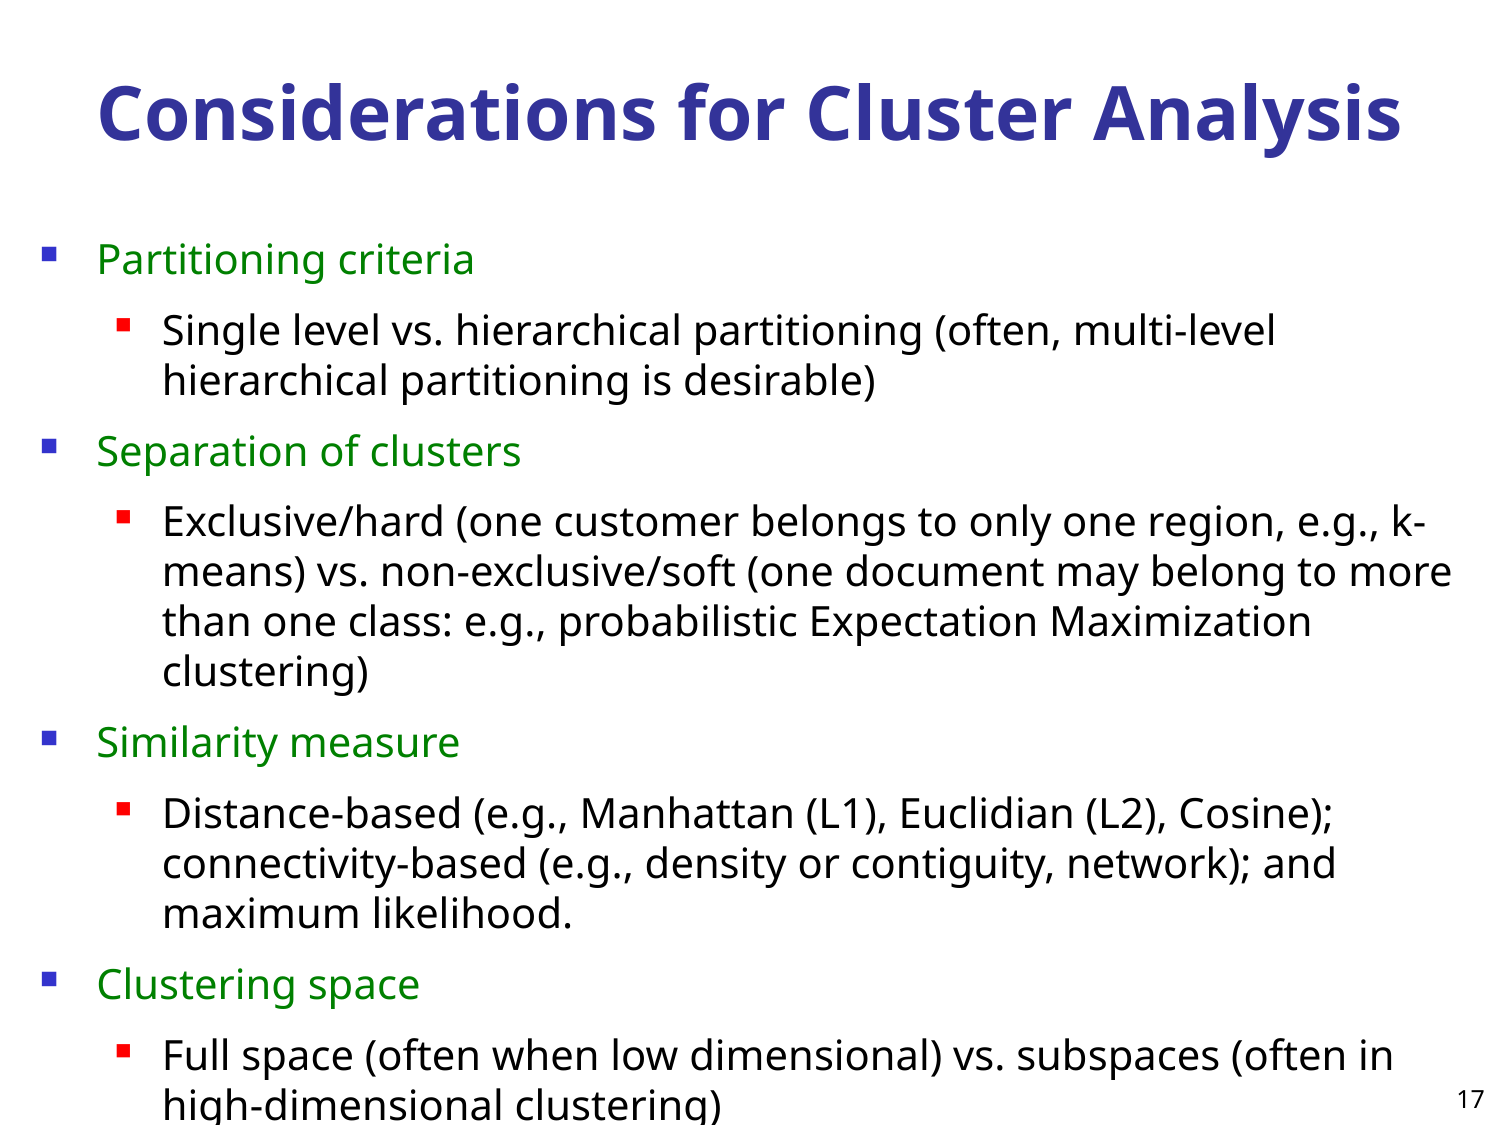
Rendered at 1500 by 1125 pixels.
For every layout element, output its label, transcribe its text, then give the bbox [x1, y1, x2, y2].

slide_number 17 [1187, 1062, 1500, 1125]
list Partitioning criteria Single level vs. hierarchical partitioning (often, multi-level hierarchical partitioning is desirable) Separation of clusters Exclusive/hard (one customer belongs to only one region, e.g., k-means) vs. non-exclusive/soft (one document may belong to more than one class: e.g., probabilistic Expectation Maximization clustering) Similarity measure Distance-based (e.g., Manhattan (L1), Euclidian (L2), Cosine); connectivity-based (e.g., density or contiguity, network); and maximum likelihood. Clustering space Full space (often when low dimensional) vs. subspaces (often in high-dimensional clustering) [24, 224, 1475, 1063]
title Considerations for Cluster Analysis [0, 62, 1500, 163]
